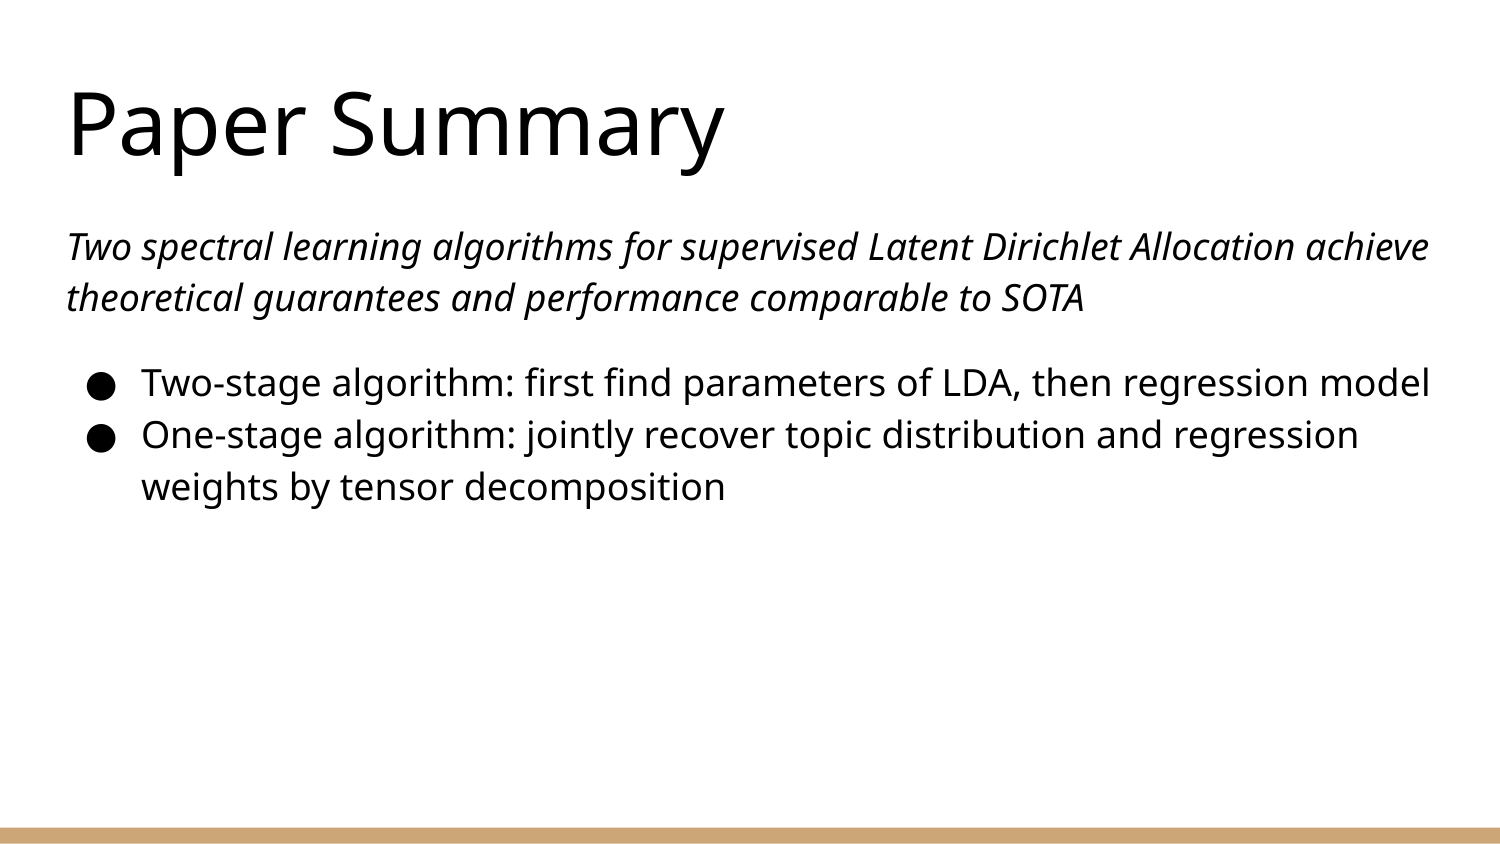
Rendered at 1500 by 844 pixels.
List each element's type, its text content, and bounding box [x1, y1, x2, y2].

list Two spectral learning algorithms for supervised Latent Dirichlet Allocation achieve theoretical guarantees and performance comparable to SOTA Two-stage algorithm: first find parameters of LDA, then regression model One-stage algorithm: jointly recover topic distribution and regression weights by tensor decomposition [51, 200, 1449, 752]
title Paper Summary [51, 51, 1449, 189]
